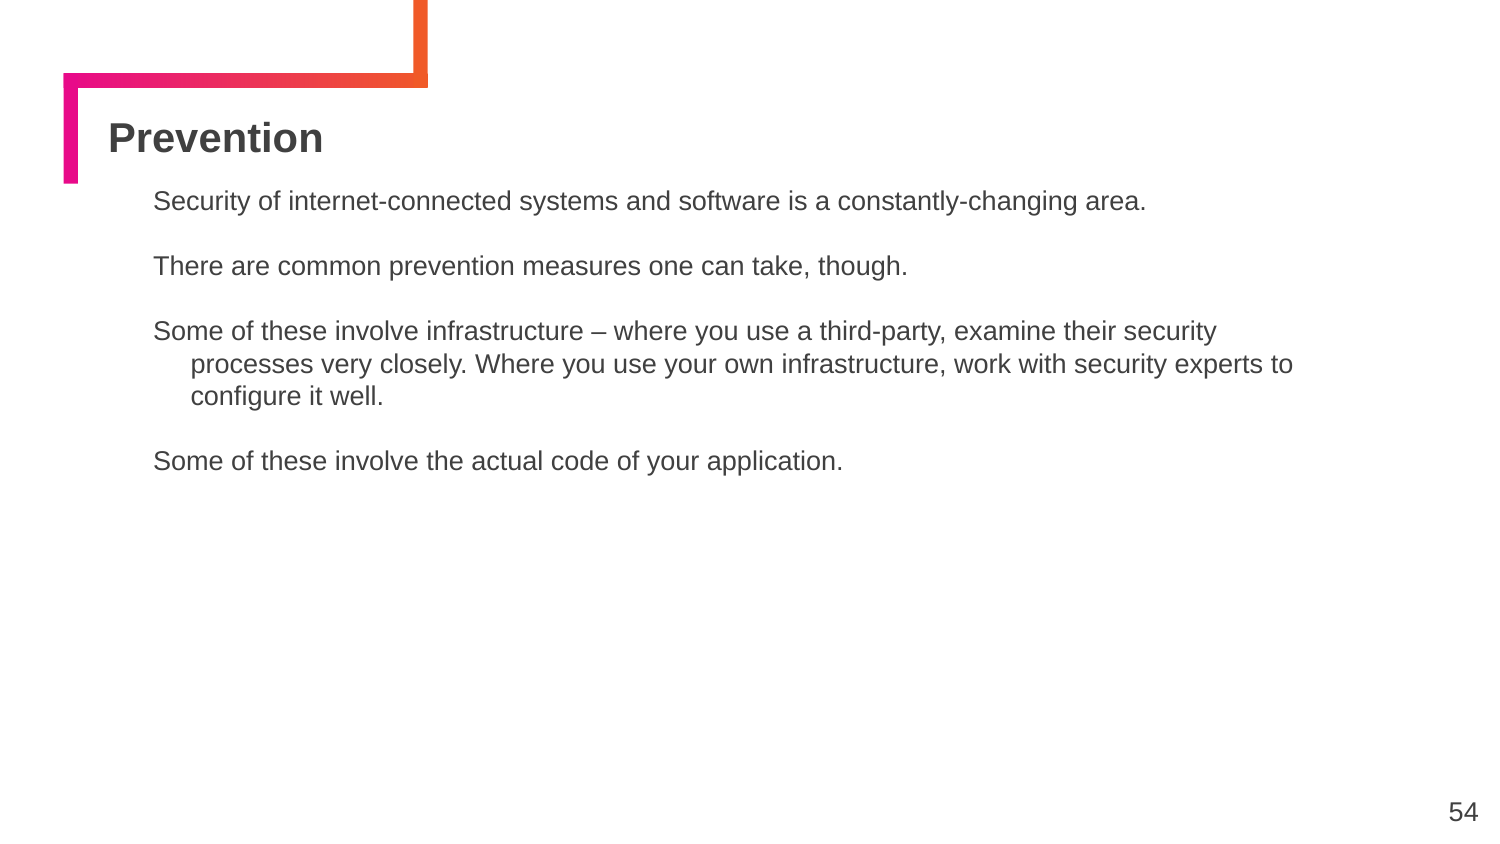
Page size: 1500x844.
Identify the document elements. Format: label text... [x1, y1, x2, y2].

title Prevention [100, 117, 1455, 169]
subtitle Security of internet-connected systems and software is a constantly-changing area. There are common prevention measures one can take, though. Some of these involve infrastructure – where you use a third-party, examine their security processes very closely. Where you use your own infrastructure, work with security experts to configure it well. Some of these involve the actual code of your application. [100, 168, 1352, 690]
slide_number 54 [1403, 779, 1494, 844]
